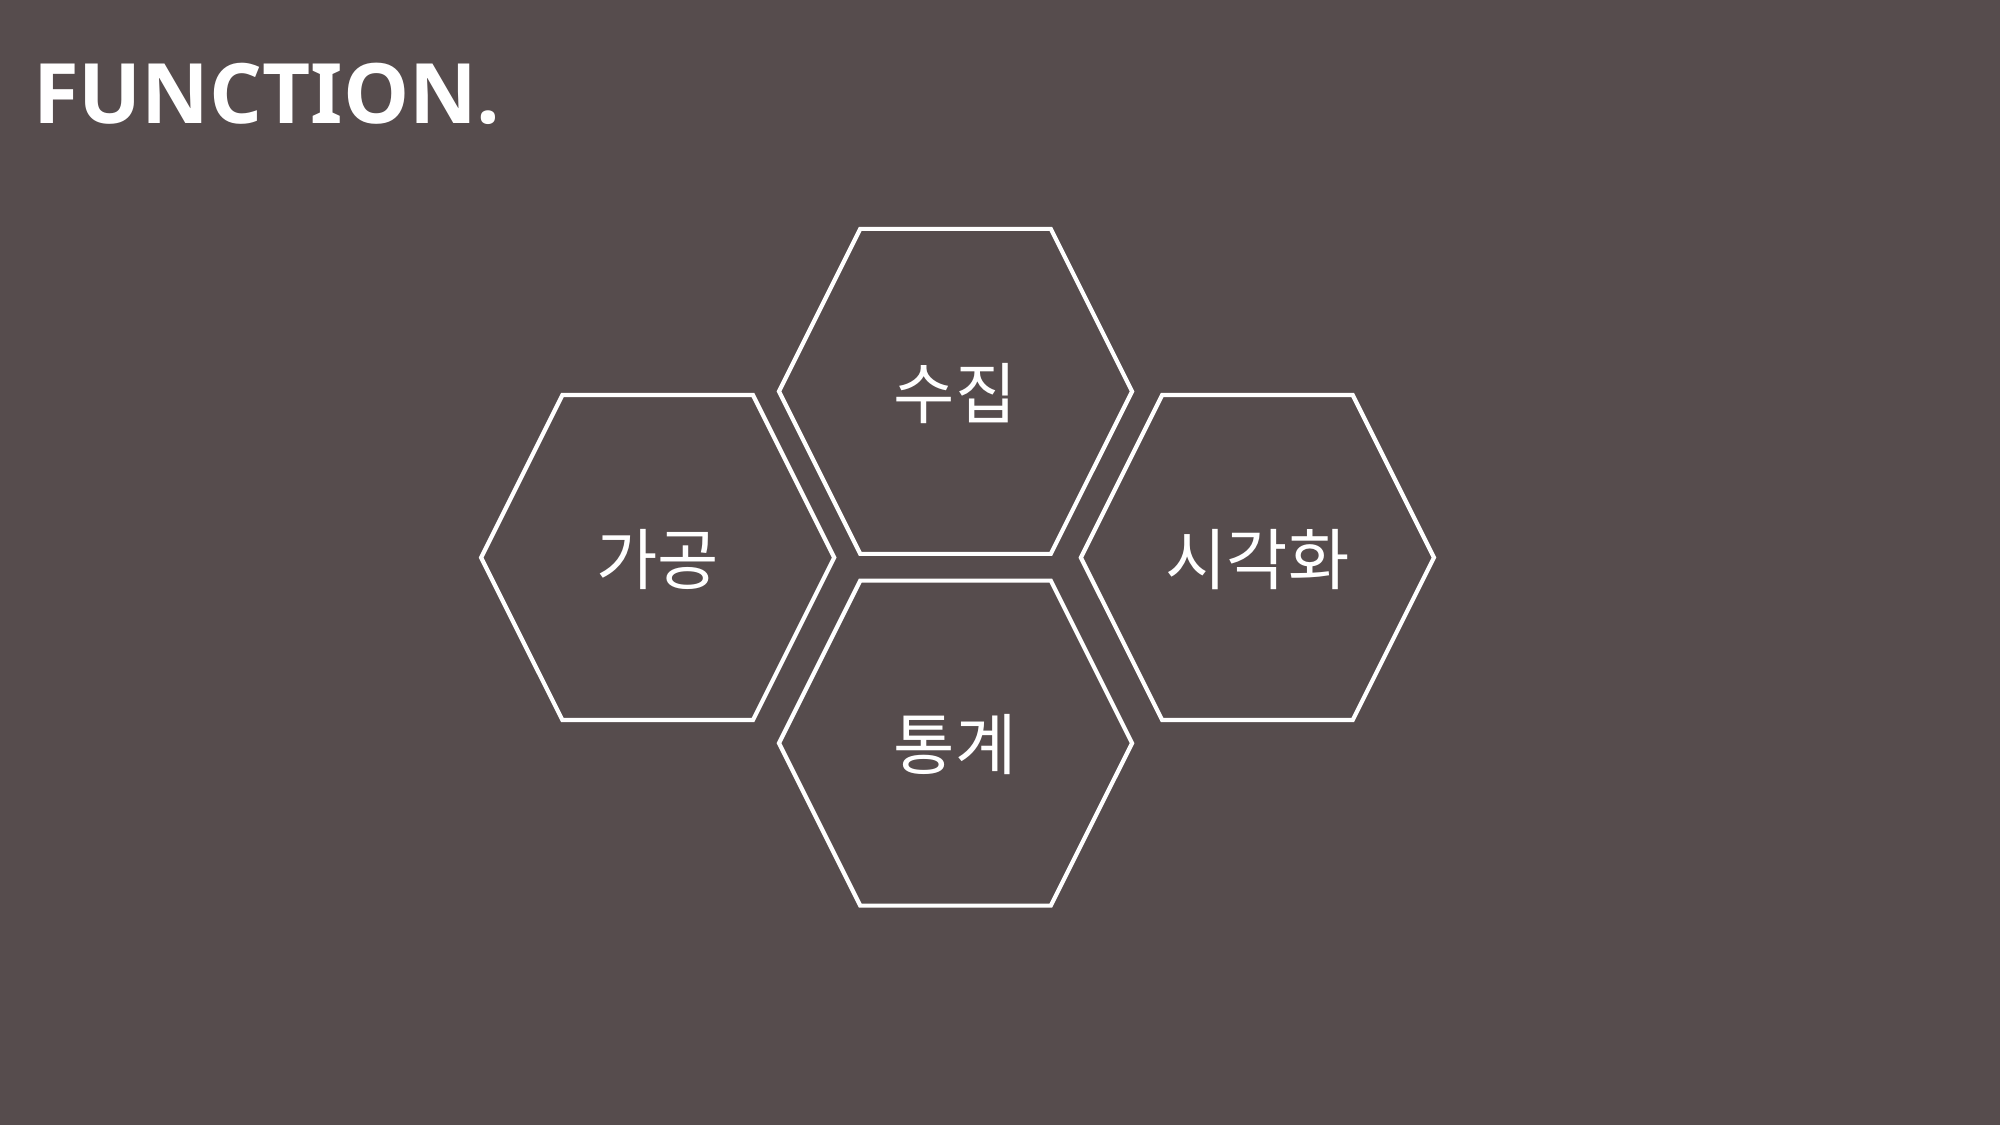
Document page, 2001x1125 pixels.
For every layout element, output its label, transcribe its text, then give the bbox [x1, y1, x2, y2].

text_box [481, 228, 1434, 906]
text_box FUNCTION. [18, 32, 516, 148]
